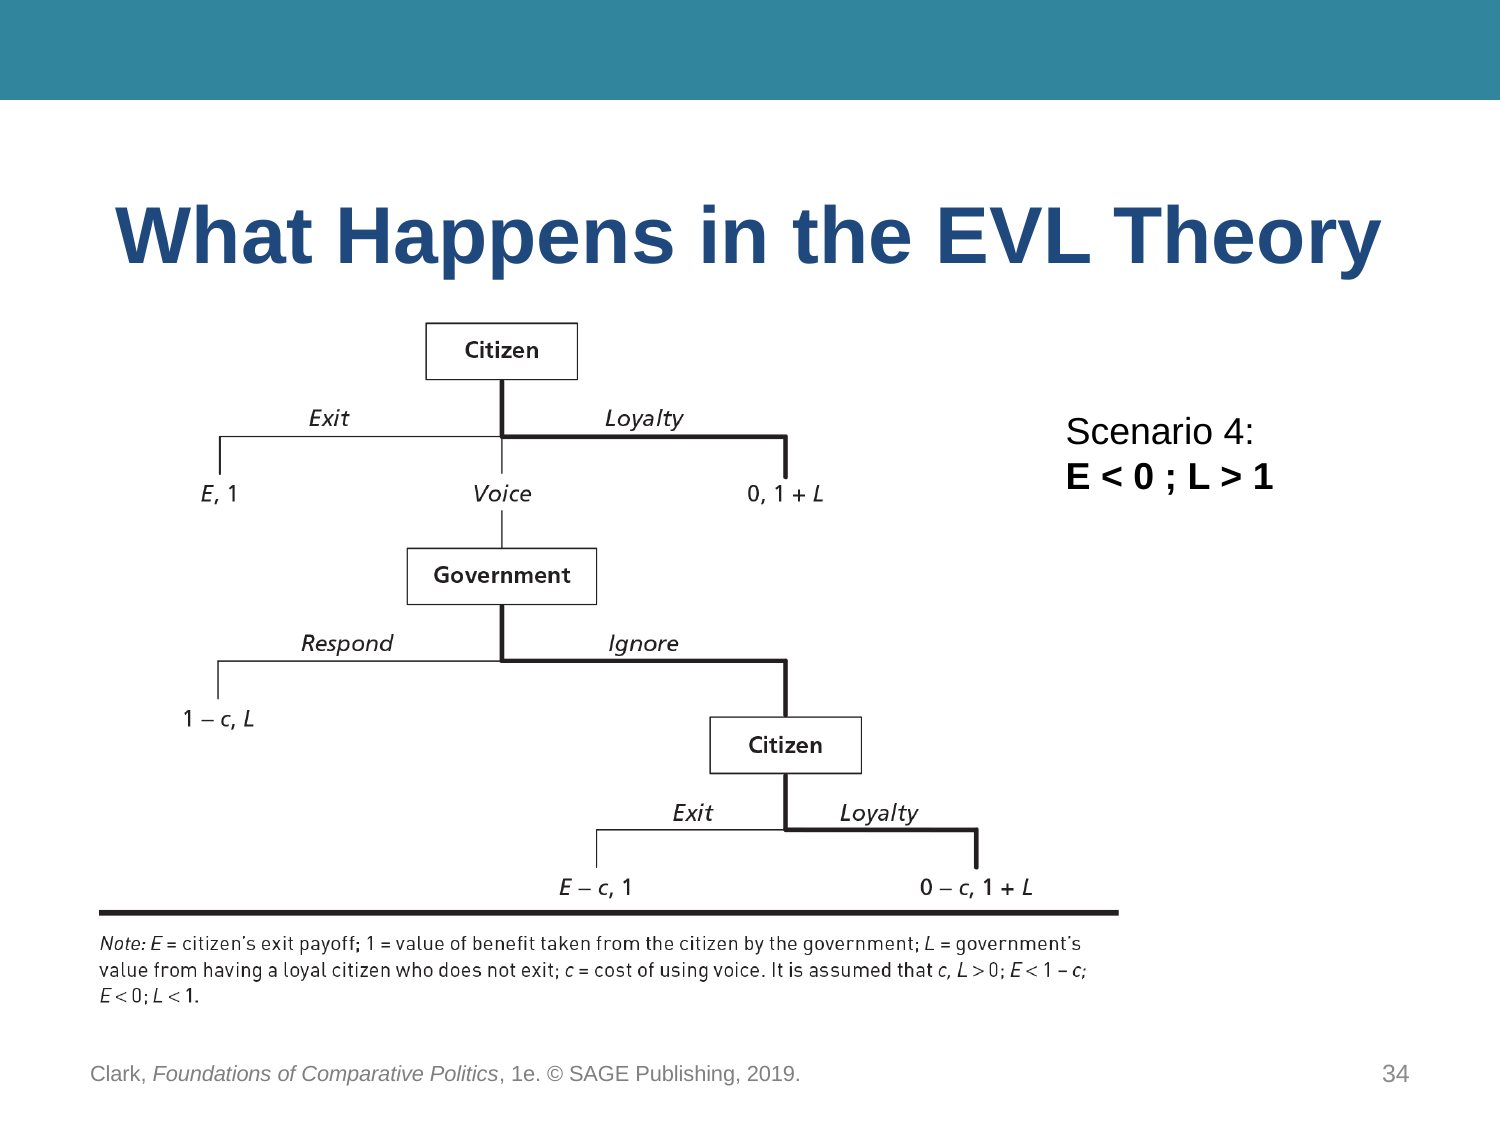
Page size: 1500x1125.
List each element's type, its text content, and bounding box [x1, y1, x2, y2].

title What Happens in the EVL Theory [75, 137, 1425, 325]
slide_number 34 [1350, 1042, 1425, 1103]
footer Clark, Foundations of Comparative Politics, 1e. © SAGE Publishing, 2019. [75, 1042, 1313, 1103]
text_box Scenario 4: E < 0 ; L > 1 [1123, 399, 1289, 550]
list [99, 322, 1120, 1006]
